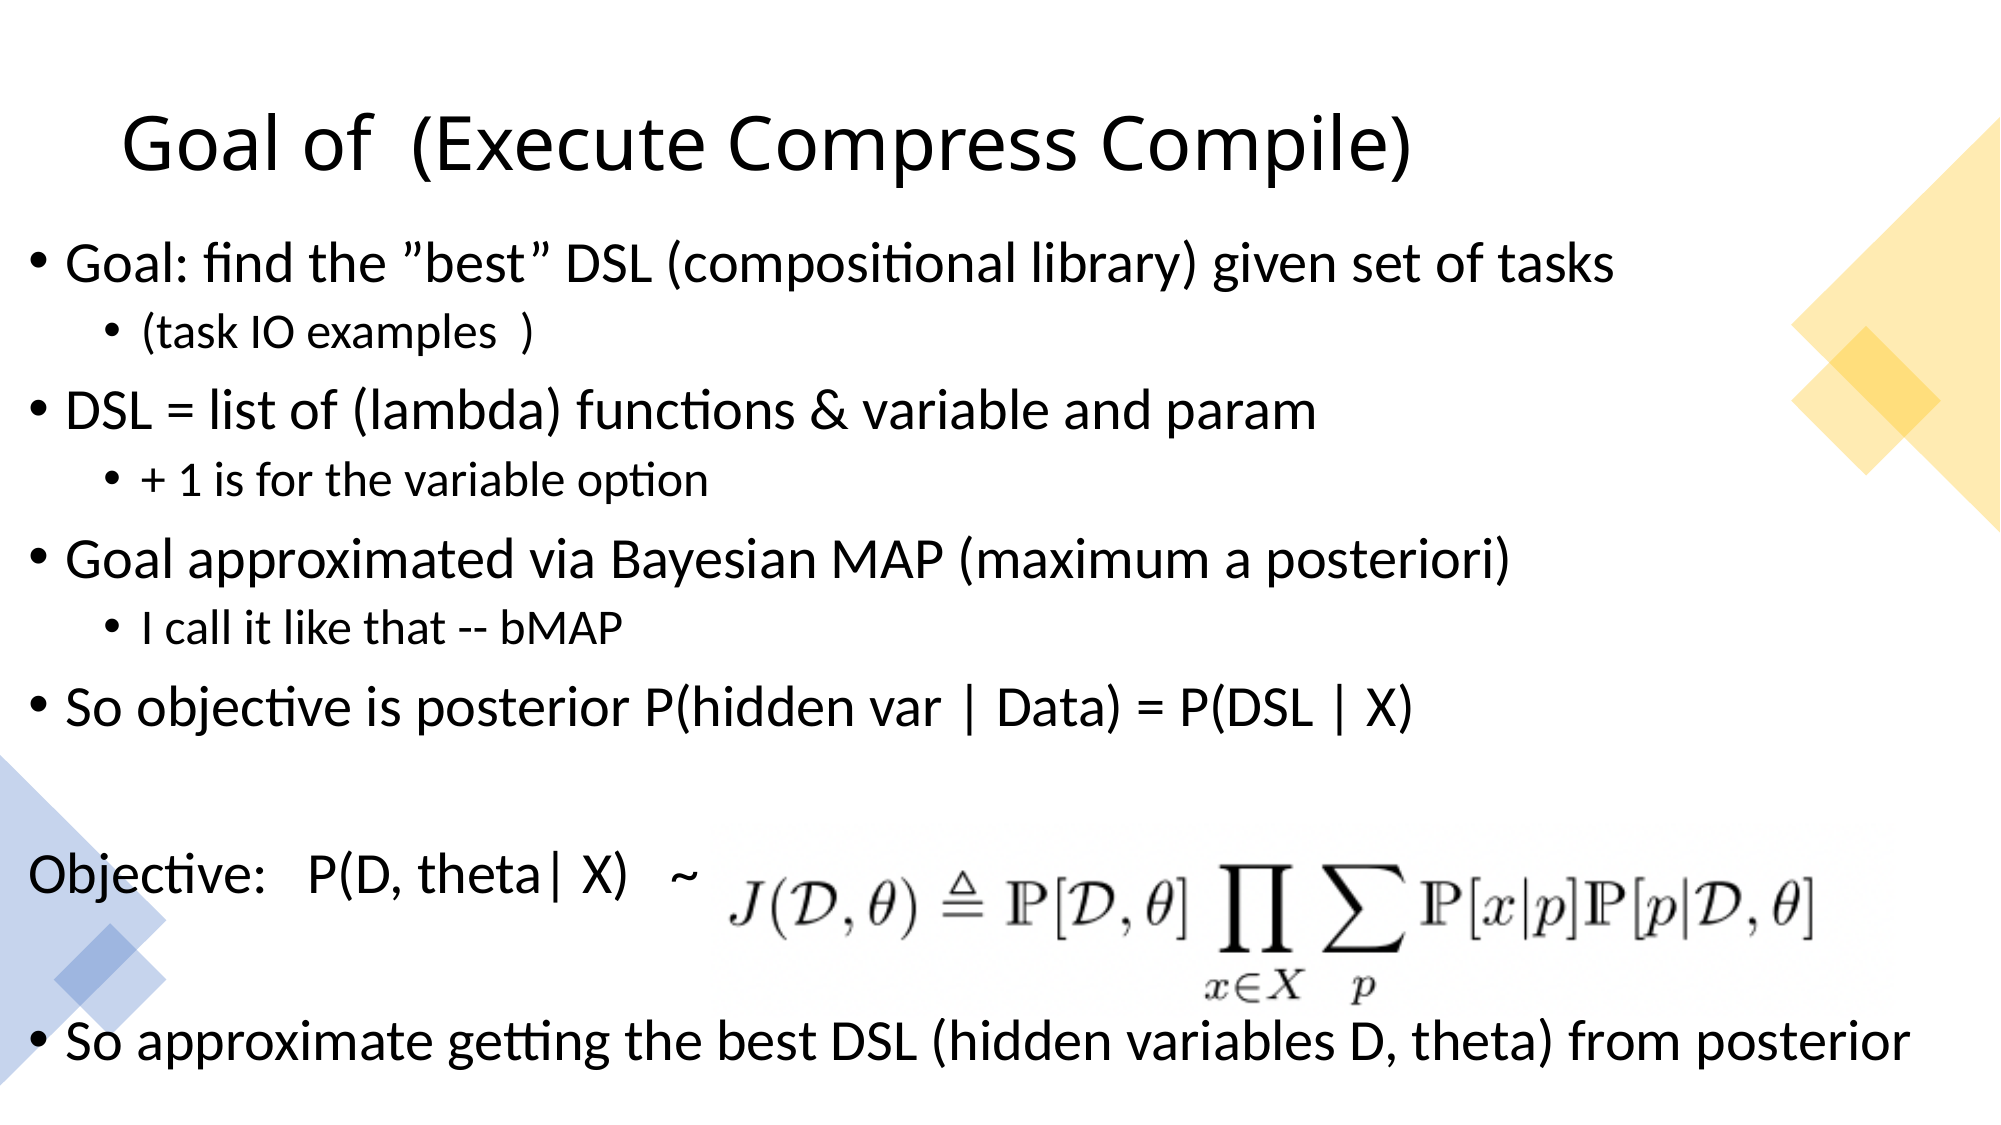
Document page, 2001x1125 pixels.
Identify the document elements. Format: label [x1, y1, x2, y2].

text_box [0, 0, 2000, 1125]
text_box [0, 753, 168, 1088]
text_box [1789, 363, 1904, 477]
picture [710, 823, 1896, 1018]
text_box [52, 921, 168, 1034]
text_box [1789, 115, 2000, 535]
